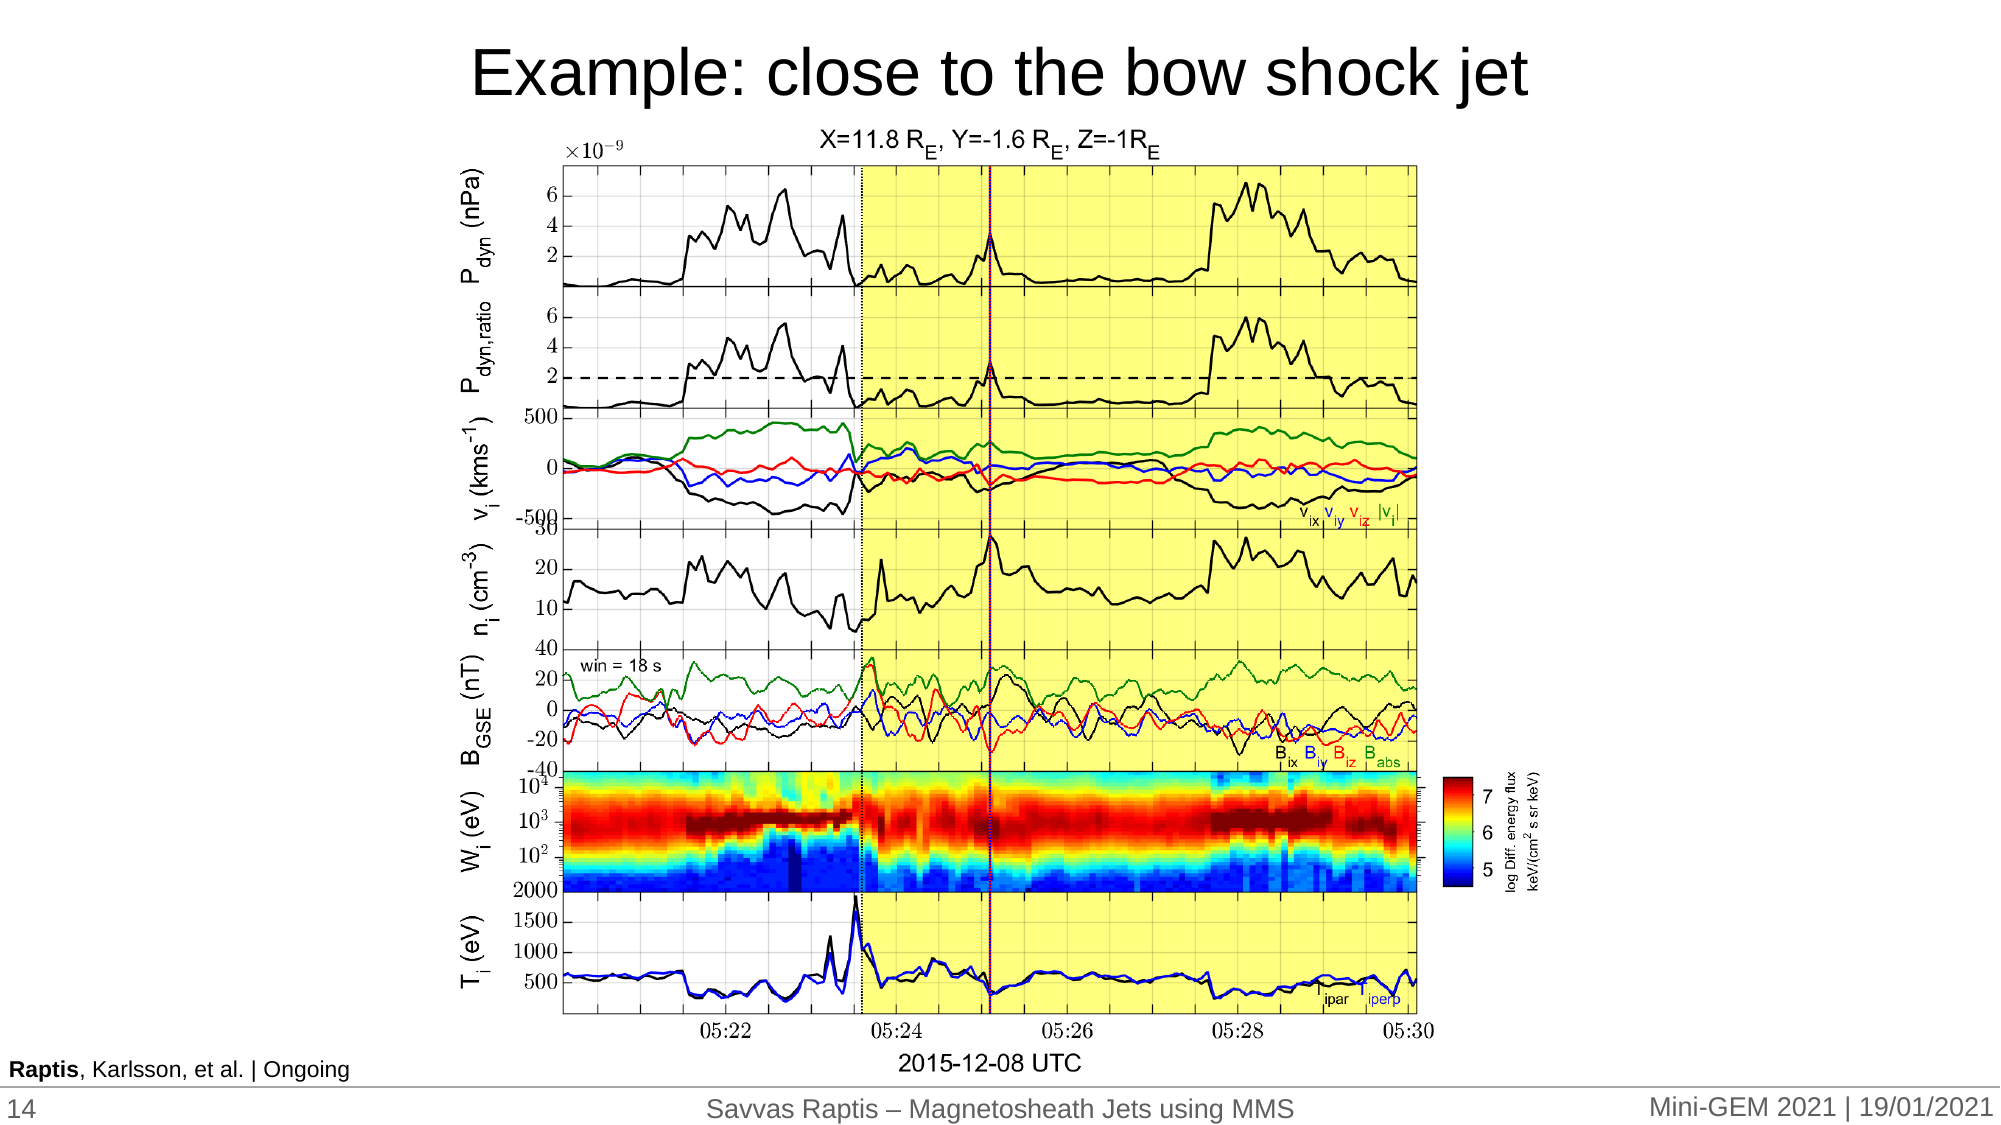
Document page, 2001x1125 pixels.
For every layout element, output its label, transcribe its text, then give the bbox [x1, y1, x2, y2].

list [460, 129, 1540, 1072]
title Example: close to the bow shock jet [94, 7, 1906, 130]
text_box Raptis, Karlsson, et al. | Ongoing [0, 1047, 366, 1090]
